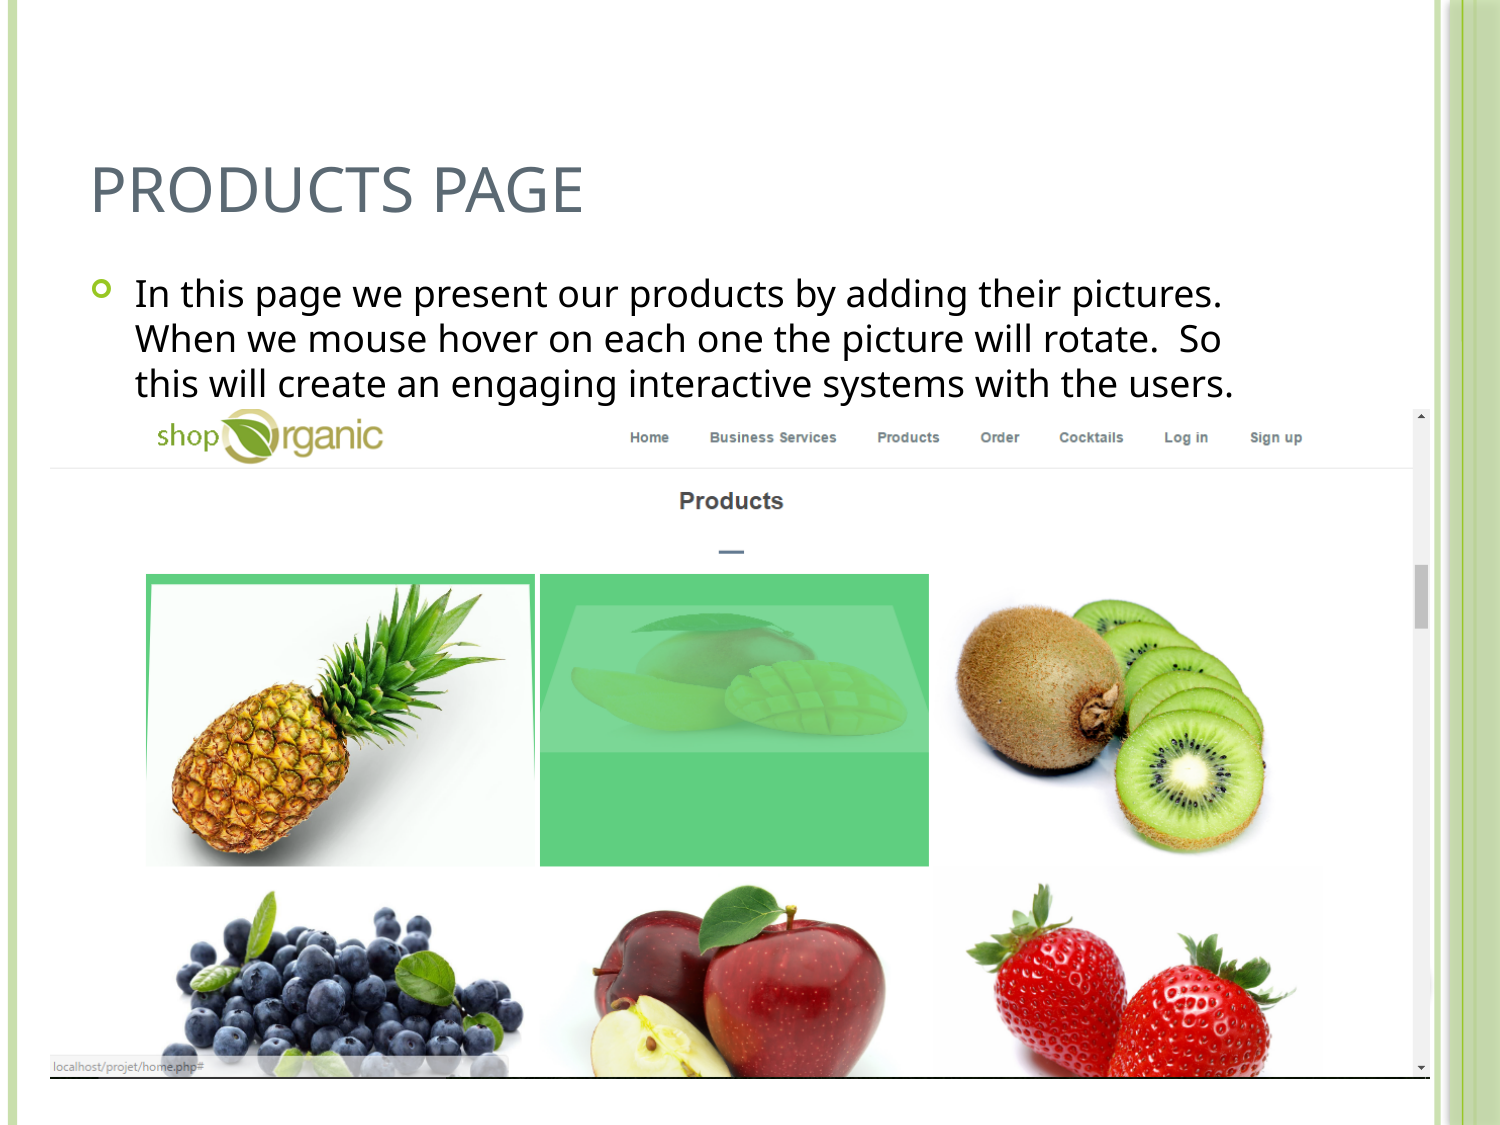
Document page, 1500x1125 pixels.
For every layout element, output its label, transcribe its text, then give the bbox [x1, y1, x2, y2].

picture [49, 409, 1431, 1079]
title Products page [75, 45, 1300, 233]
list In this page we present our products by adding their pictures. When we mouse hover on each one the picture will rotate. So this will create an engaging interactive systems with the users. [75, 262, 1300, 406]
